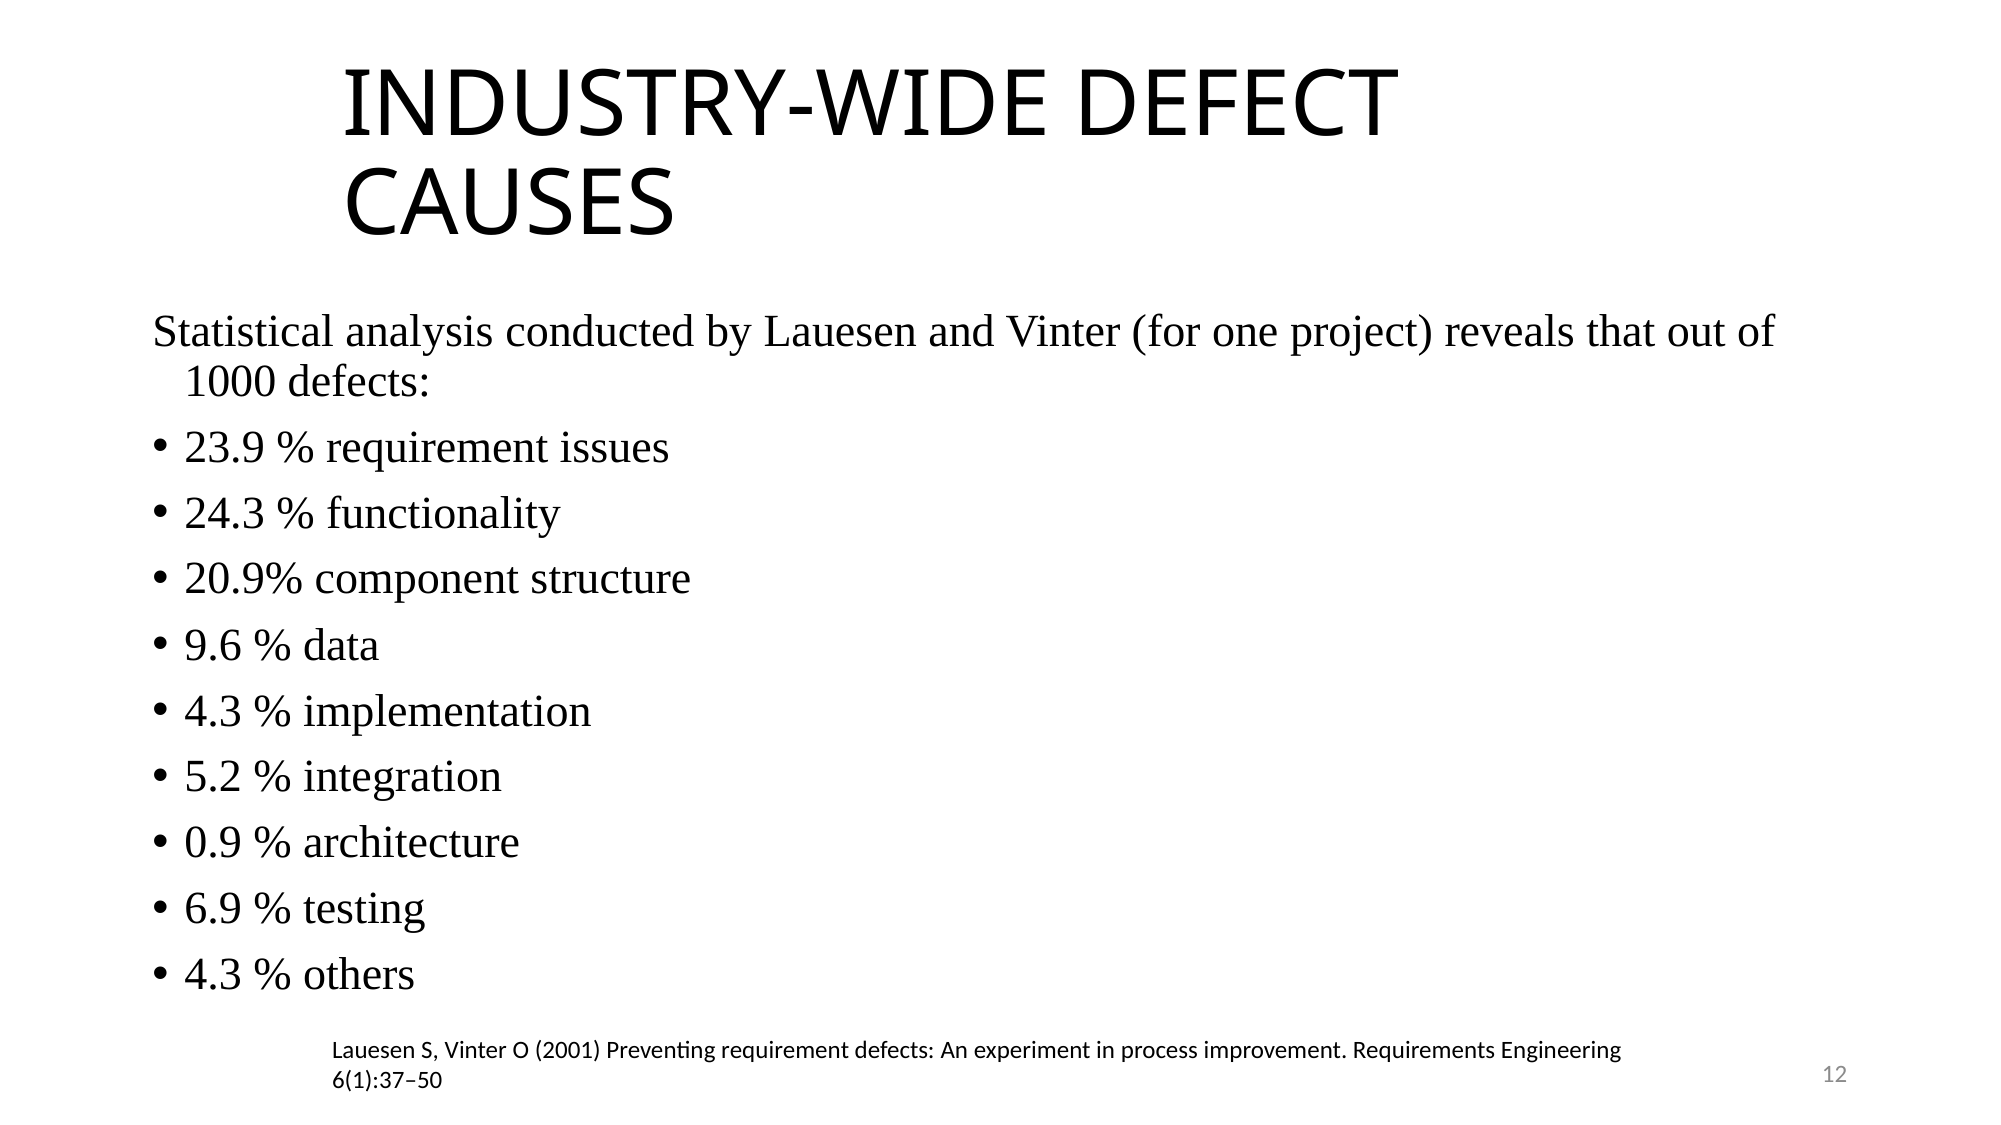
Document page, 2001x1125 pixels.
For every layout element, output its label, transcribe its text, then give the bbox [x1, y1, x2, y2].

text_box Lauesen S, Vinter O (2001) Preventing requirement defects: An experiment in process improvement. Requirements Engineering 6(1):37–50 [317, 1026, 1683, 1102]
title INDUSTRY-WIDE DEFECT CAUSES [327, 61, 1678, 250]
slide_number 12 [1412, 1042, 1863, 1103]
list Statistical analysis conducted by Lauesen and Vinter (for one project) reveals that out of 1000 defects: 23.9 % requirement issues 24.3 % functionality 20.9% component structure 9.6 % data 4.3 % implementation 5.2 % integration 0.9 % architecture 6.9 % testing 4.3 % others [137, 299, 1863, 1014]
